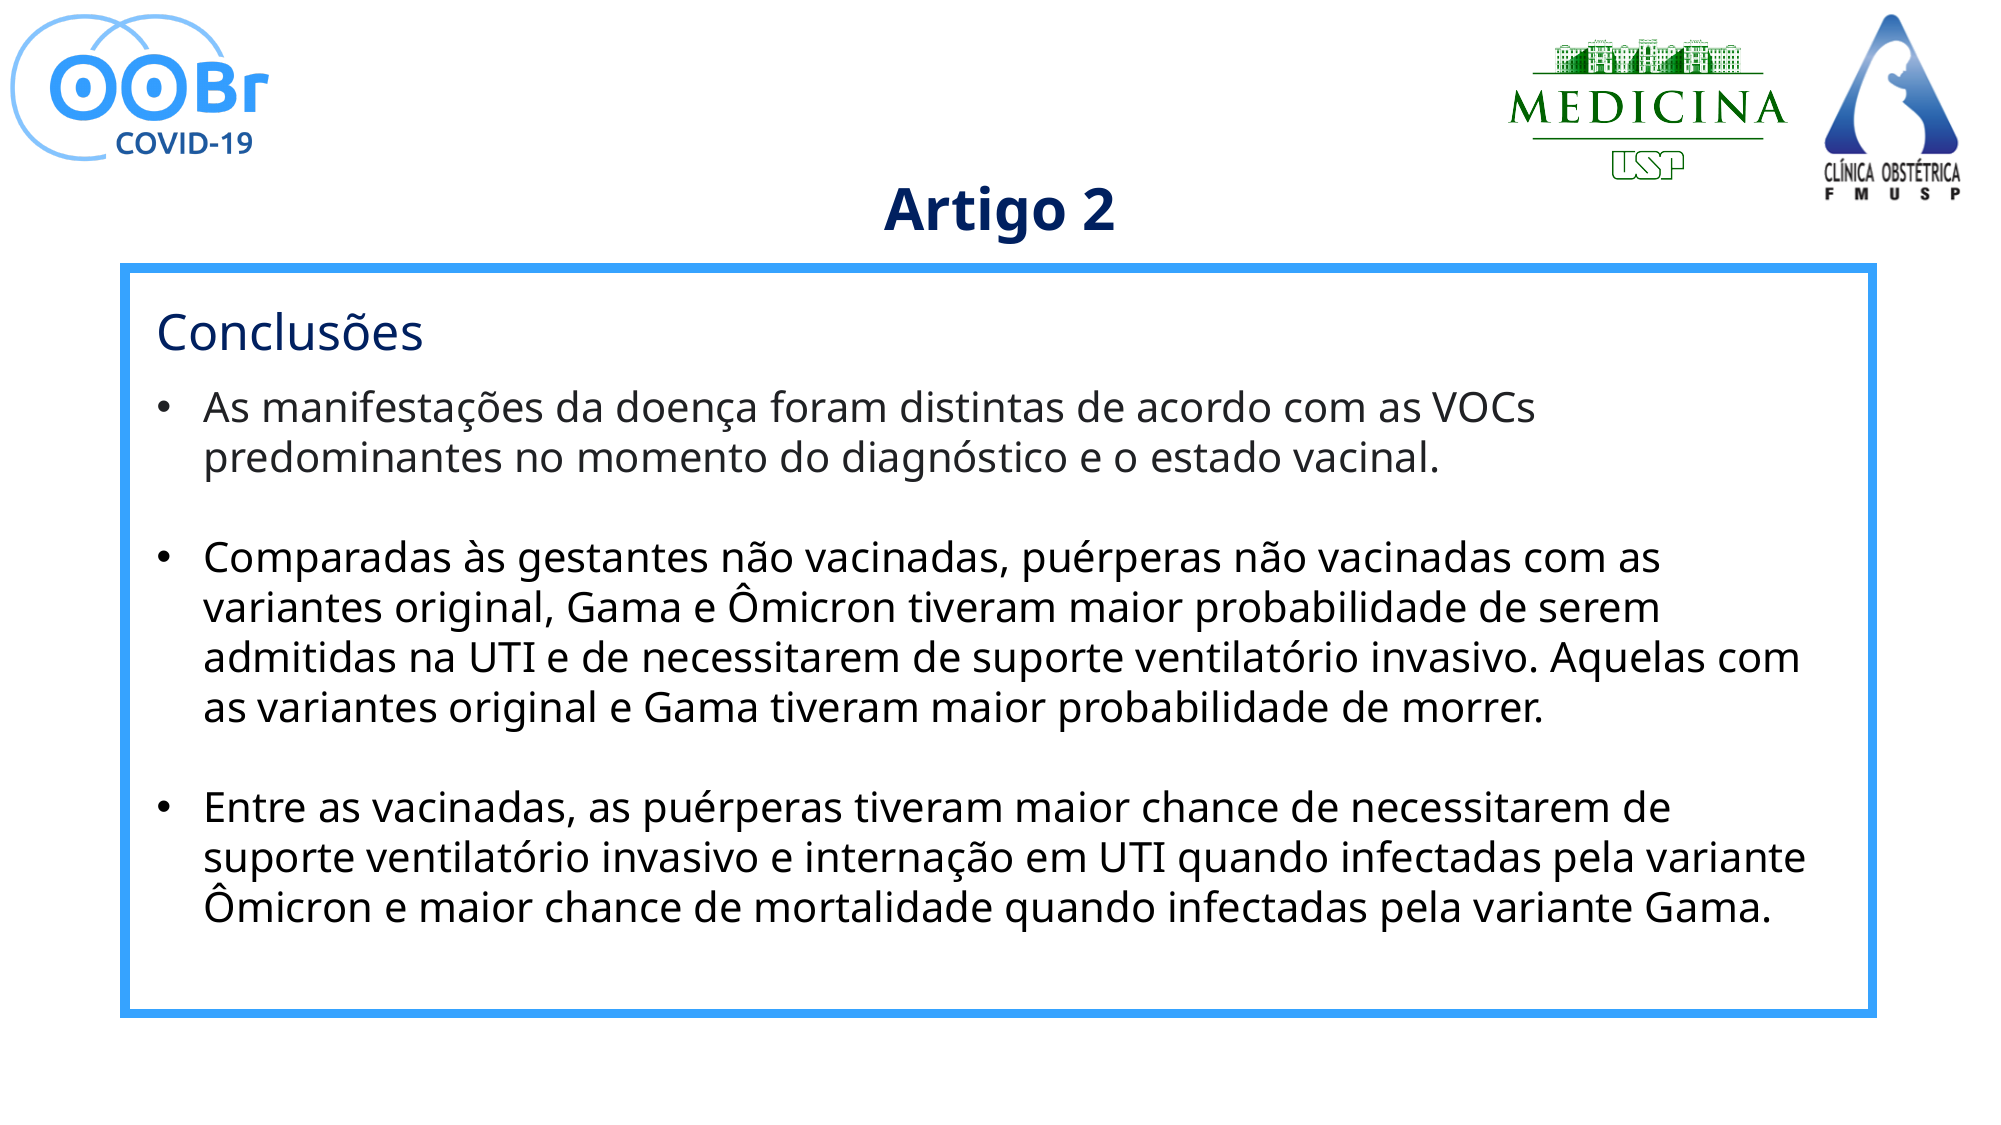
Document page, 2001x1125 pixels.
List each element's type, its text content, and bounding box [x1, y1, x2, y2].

picture [0, 9, 279, 166]
text_box As manifestações da doença foram distintas de acordo com as VOCs predominantes no momento do diagnóstico e o estado vacinal. Comparadas às gestantes não vacinadas, puérperas não vacinadas com as variantes original, Gama e Ômicron tiveram maior probabilidade de serem admitidas na UTI e de necessitarem de suporte ventilatório invasivo. Aquelas com as variantes original e Gama tiveram maior probabilidade de morrer. Entre as vacinadas, as puérperas tiveram maior chance de necessitarem de suporte ventilatório invasivo e internação em UTI quando infectadas pela variante Ômicron e maior chance de mortalidade quando infectadas pela variante Gama. [141, 373, 1830, 939]
text_box [124, 267, 1873, 1015]
picture [1508, 3, 1996, 217]
text_box Artigo 2 [500, 164, 1500, 249]
